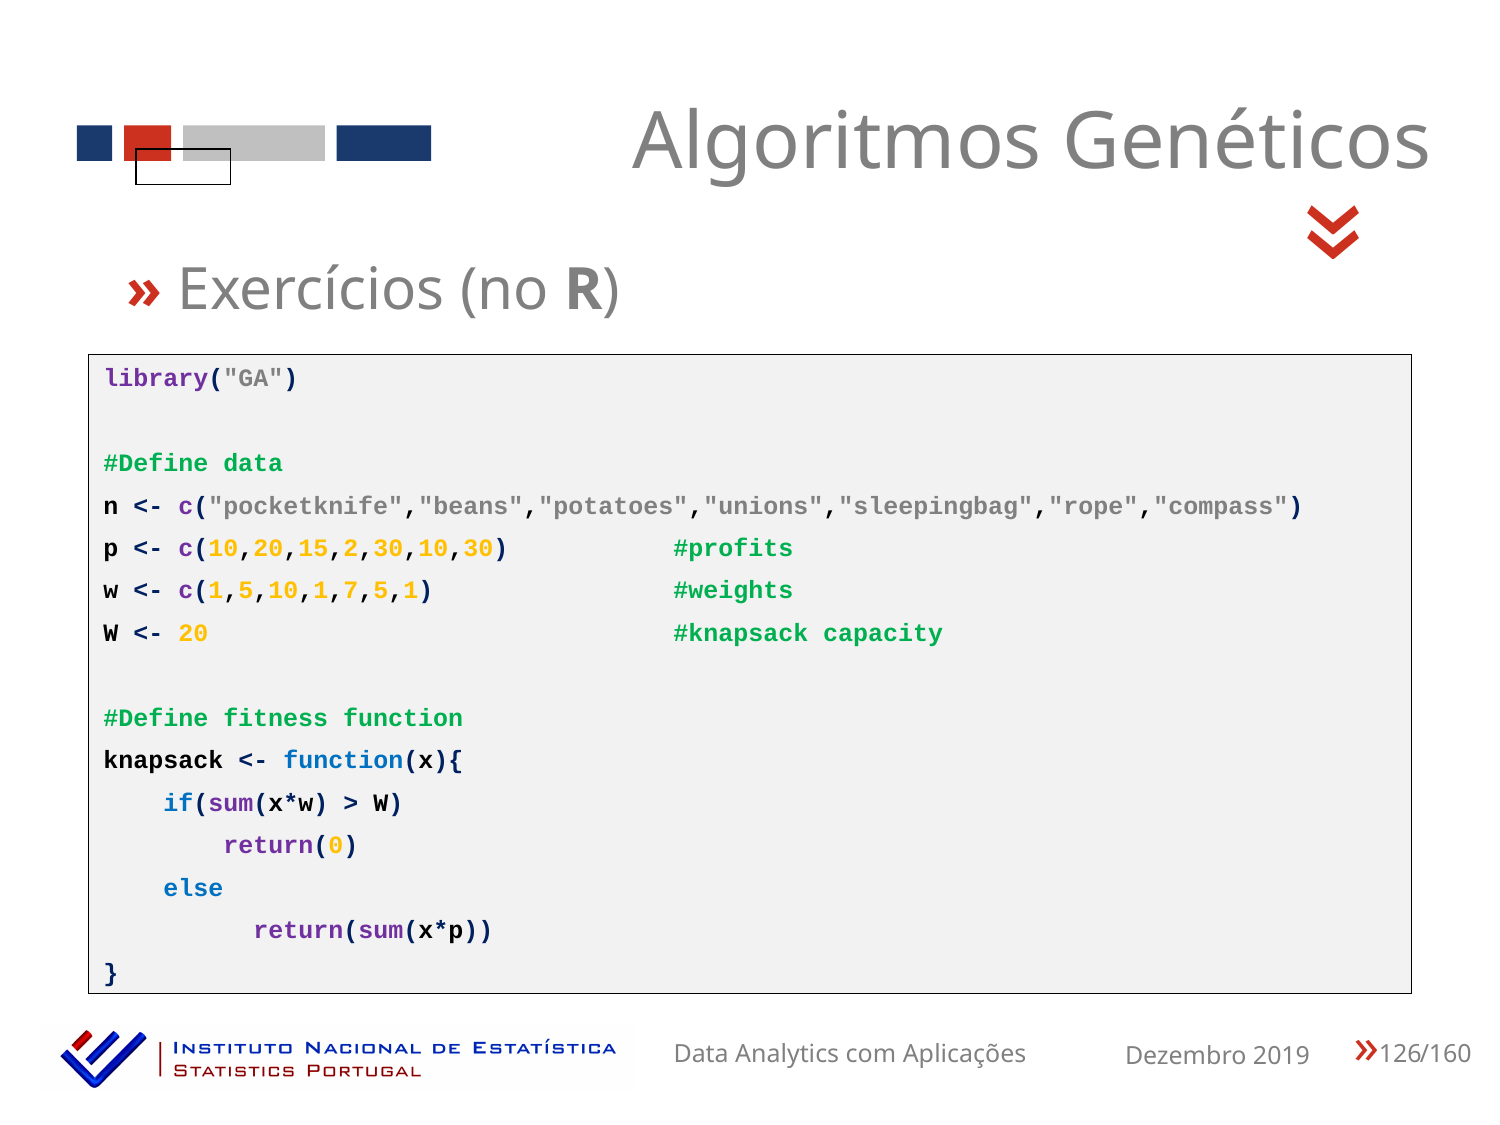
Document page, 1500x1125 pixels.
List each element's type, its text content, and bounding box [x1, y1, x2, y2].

text_box » Exercícios (no R) [111, 243, 1376, 329]
text_box « [1234, 207, 1400, 280]
text_box 126 [1364, 1029, 1447, 1075]
text_box library("GA") #Define data n <- c("pocketknife","beans","potatoes","unions","sleepingbag","rope","compass") p <- c(10,20,15,2,30,10,30) #profits w <- c(1,5,10,1,7,5,1) #weights W <- 20 #knapsack capacity #Define fitness function knapsack <- function(x){ if(sum(x*w) > W) return(0) else return(sum(x*p)) } [88, 354, 1412, 994]
picture [41, 1023, 638, 1093]
text_box Algoritmos Genéticos [454, 66, 1447, 207]
